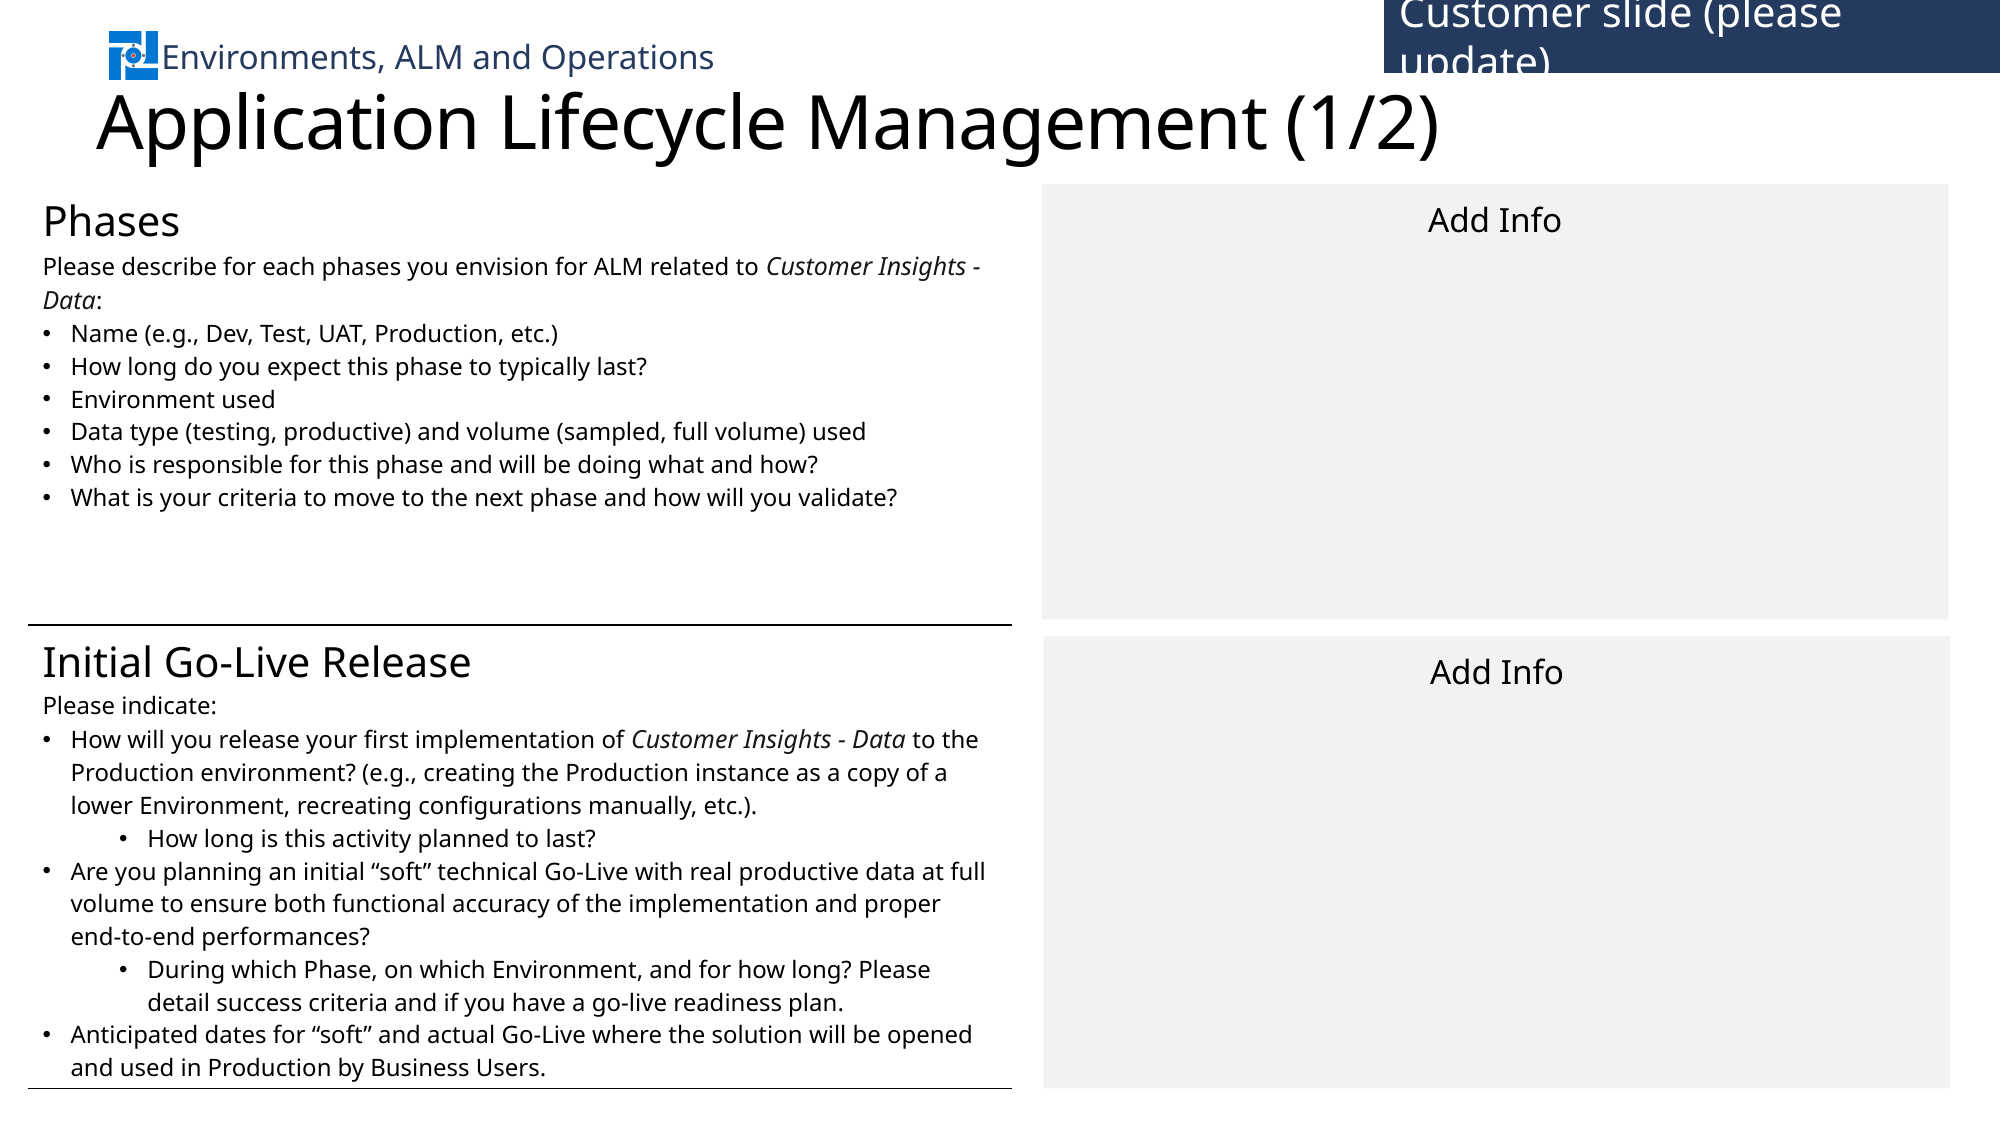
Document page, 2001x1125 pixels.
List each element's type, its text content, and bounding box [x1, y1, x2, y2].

text_box Environments, ALM and Operations [161, 36, 716, 77]
text_box Customer slide (please update) [1383, 0, 2000, 74]
title Application Lifecycle Management (1/2) [96, 75, 1904, 166]
table_header Phases Please describe for each phases you envision for ALM related to Customer Insights - Data: Name (e.g., Dev, Test, UAT, Production, etc.) How long do you expect this phase to typically last? Environment used Data type (testing, productive) and volume (sampled, full volume) used Who is responsible for this phase and will be doing what and how? What is your criteria to move to the next phase and how will you validate? [28, 184, 1012, 624]
text_box Add Info [1041, 183, 1949, 620]
text_box Add Info [1043, 635, 1951, 1089]
picture [108, 30, 159, 80]
table_cell Initial Go-Live Release Please indicate: How will you release your first implementation of Customer Insights - Data to the Production environment? (e.g., creating the Production instance as a copy of a lower Environment, recreating configurations manually, etc.). How long is this activity planned to last? Are you planning an initial “soft” technical Go-Live with real productive data at full volume to ensure both functional accuracy of the implementation and proper end-to-end performances? During which Phase, on which Environment, and for how long? Please detail success criteria and if you have a go-live readiness plan. Anticipated dates for “soft” and actual Go-Live where the solution will be opened and used in Production by Business Users. [28, 626, 1012, 1088]
